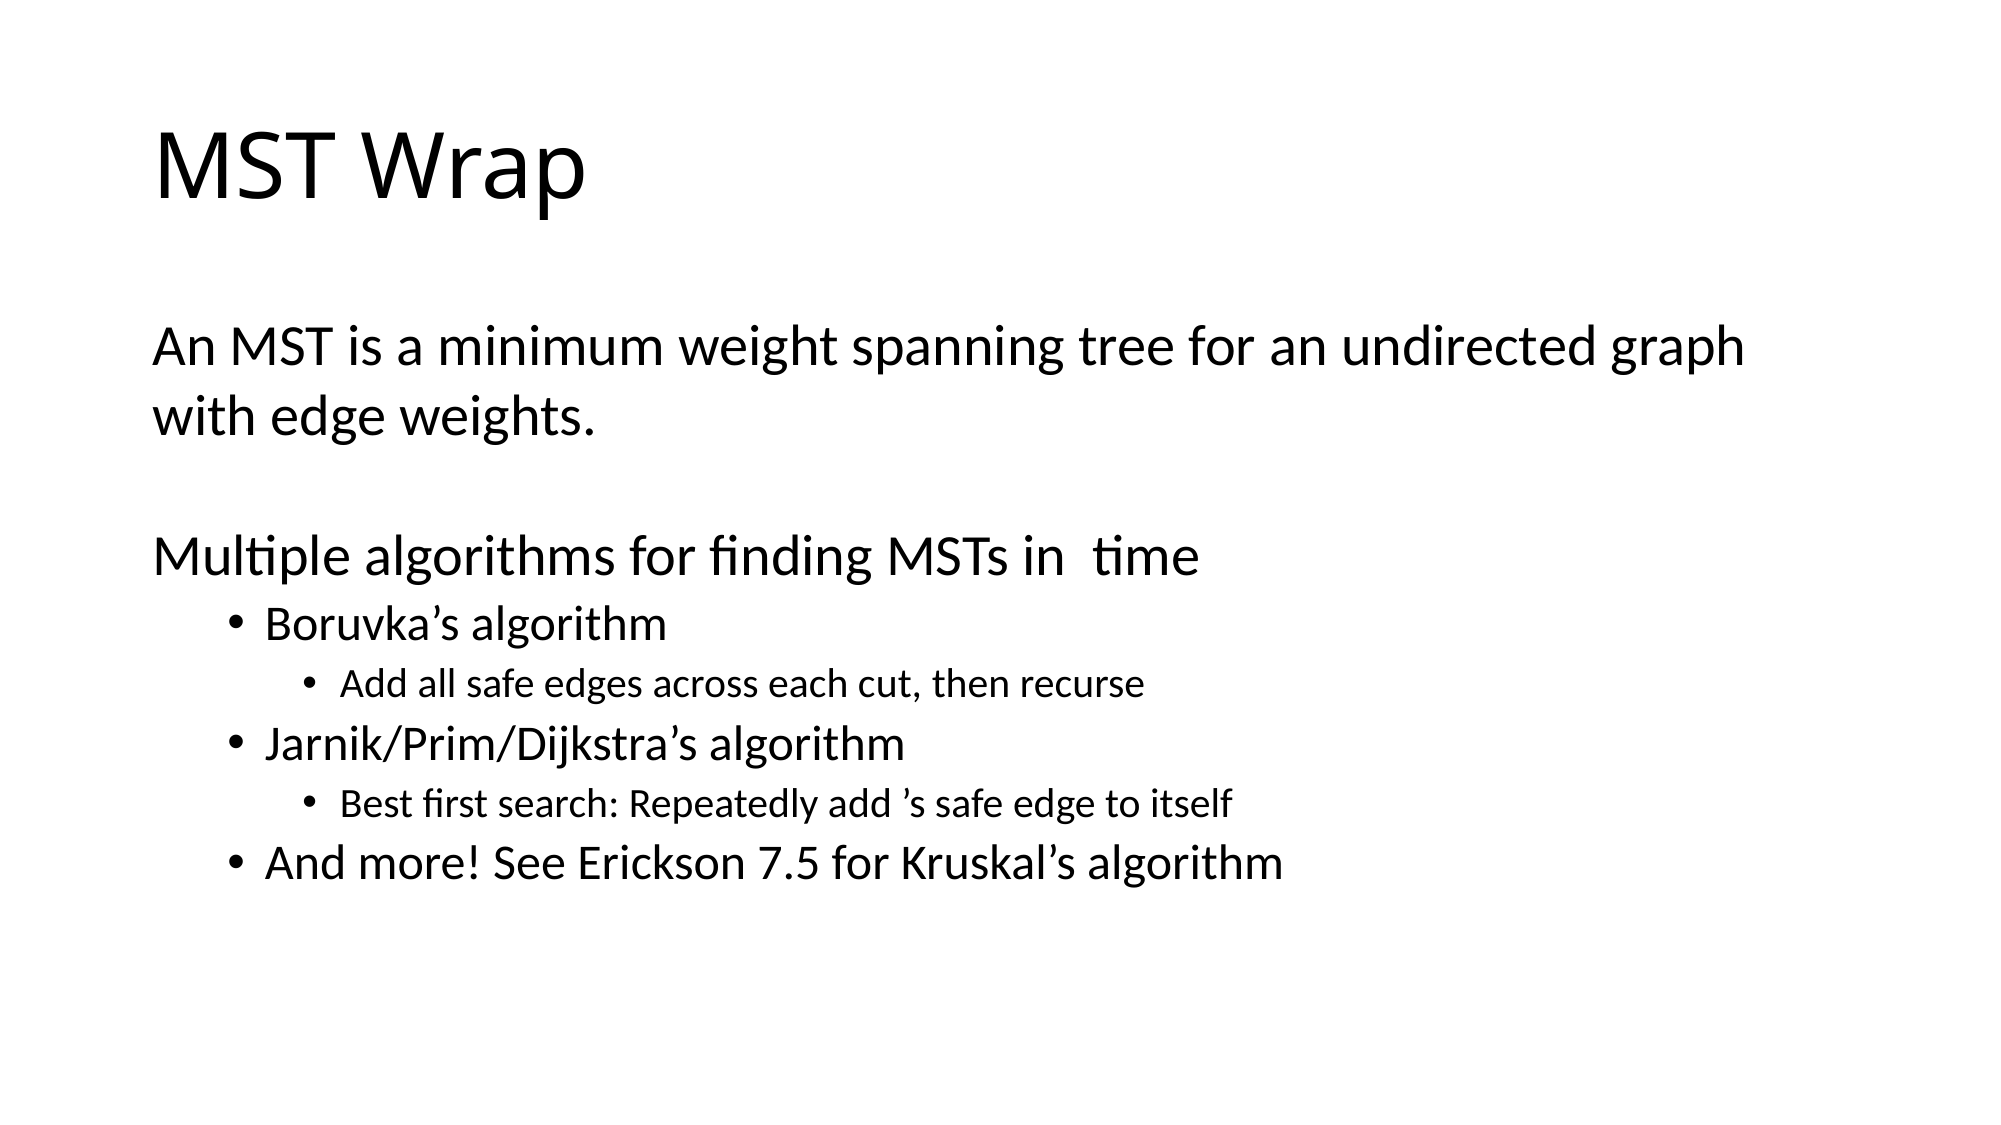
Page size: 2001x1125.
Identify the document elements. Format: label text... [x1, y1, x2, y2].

title MST Wrap [137, 59, 1863, 278]
